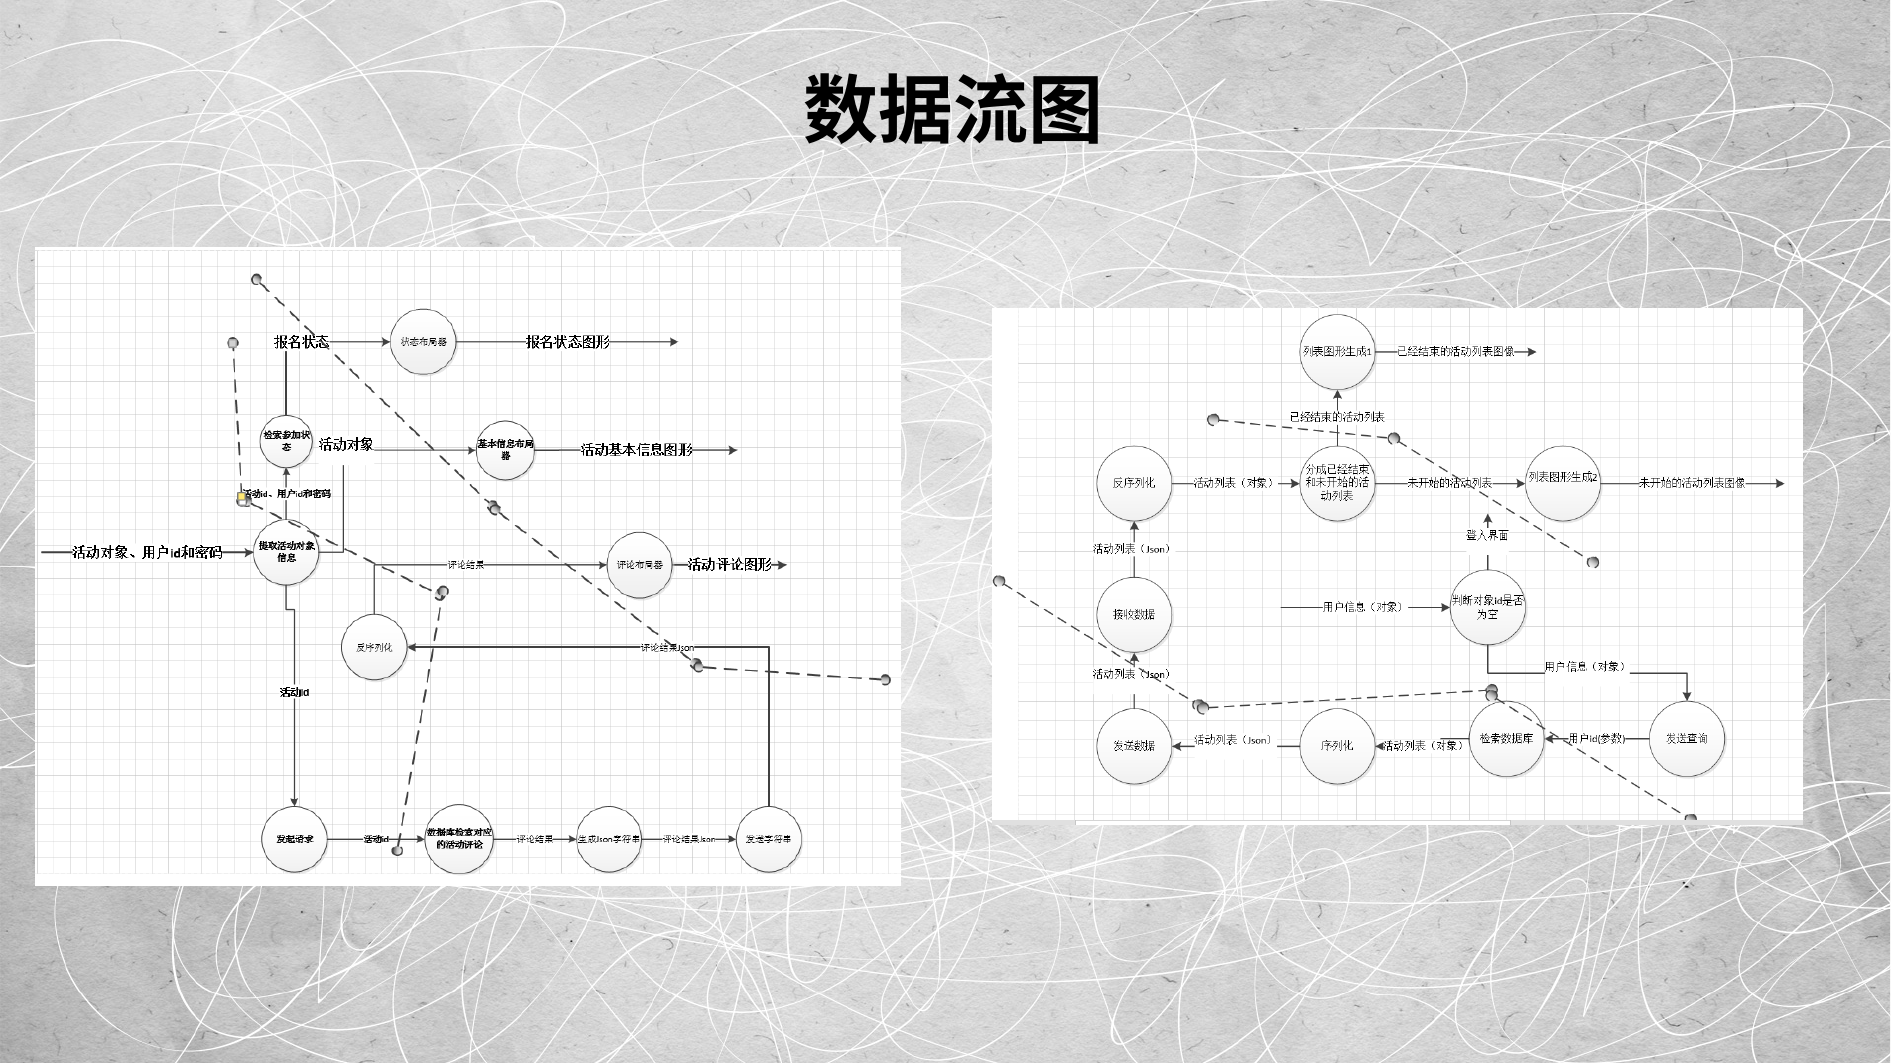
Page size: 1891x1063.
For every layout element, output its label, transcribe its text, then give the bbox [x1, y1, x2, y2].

picture [0, 0, 1891, 1063]
text_box 数据流图 [330, 69, 1576, 167]
